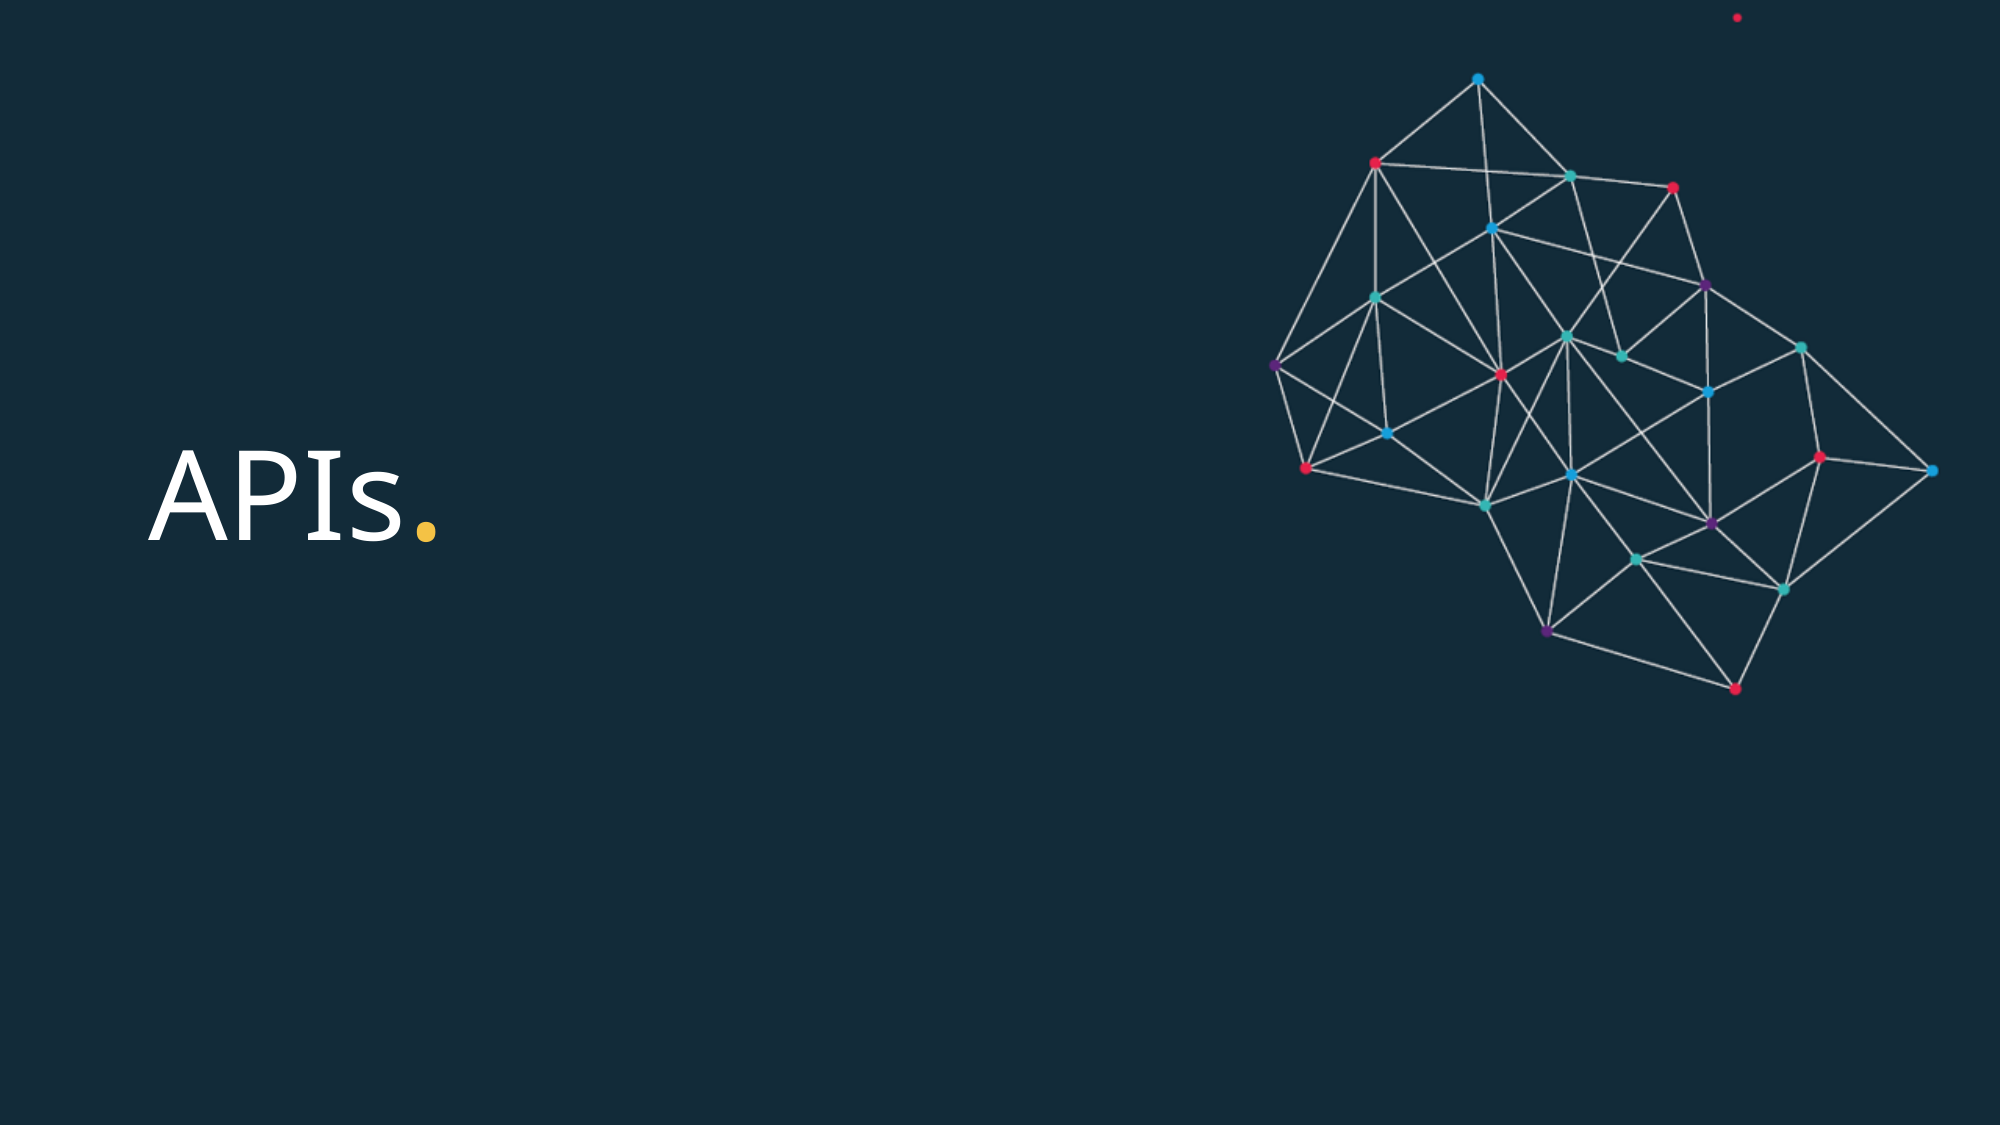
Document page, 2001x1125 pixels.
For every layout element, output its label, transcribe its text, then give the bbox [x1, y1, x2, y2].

title APIs. [133, 188, 1243, 581]
picture [1243, 0, 2000, 725]
